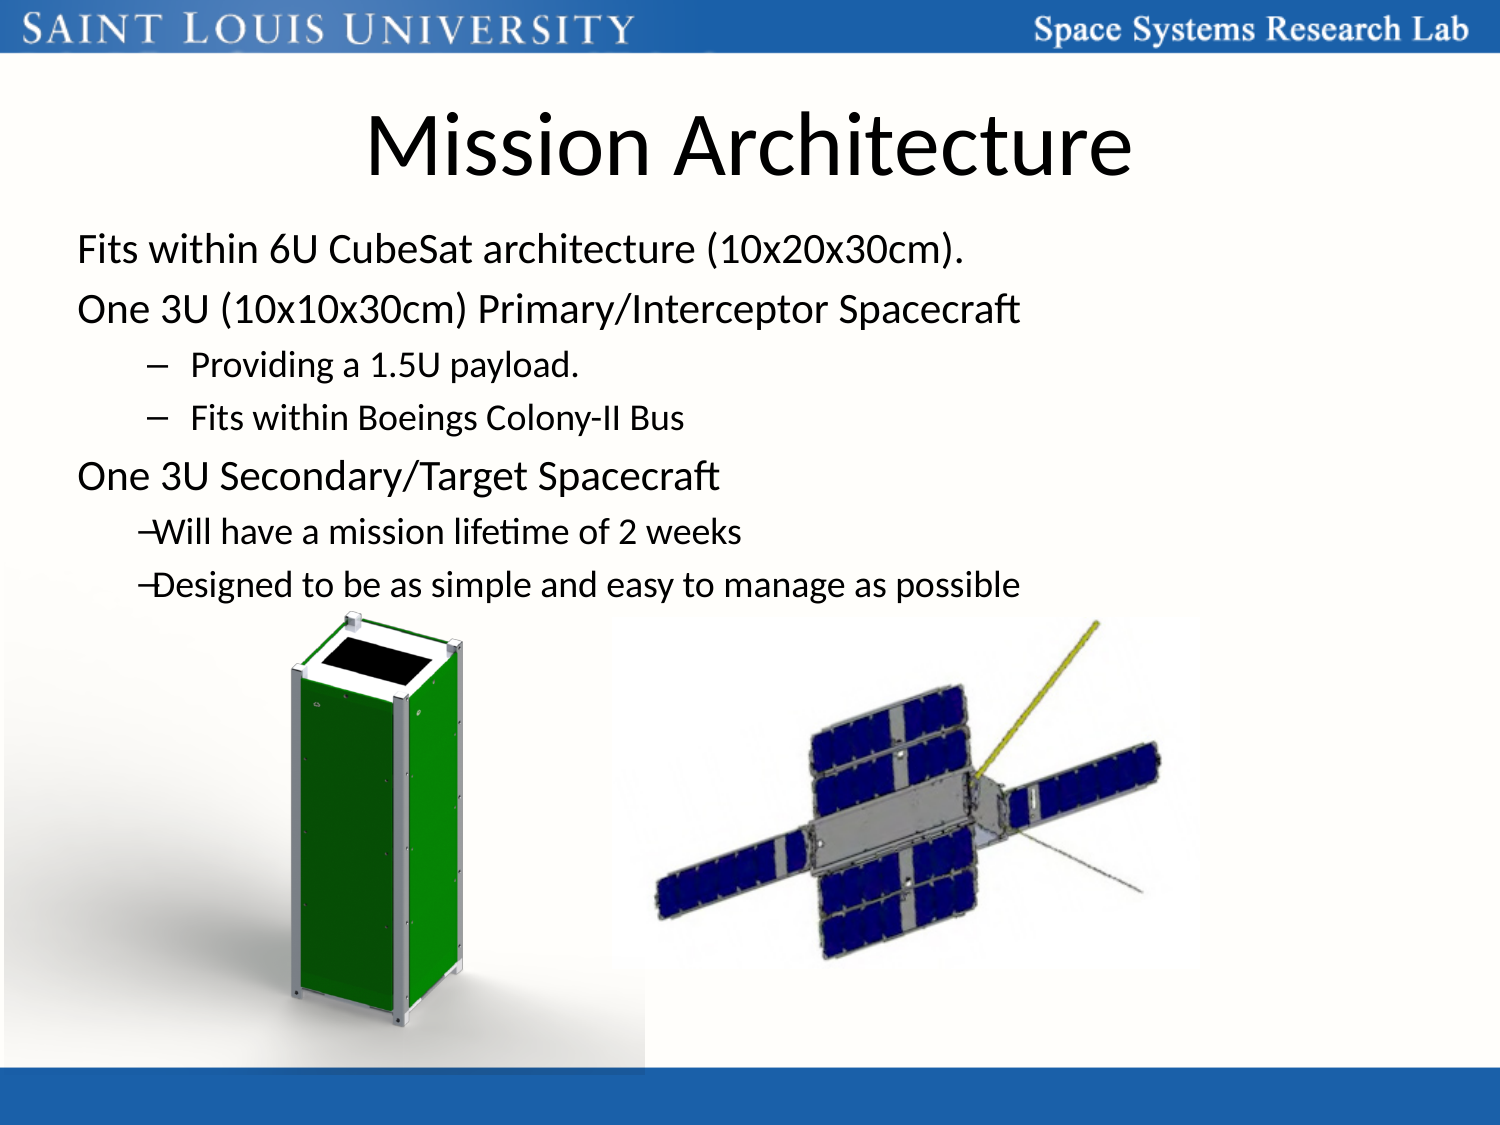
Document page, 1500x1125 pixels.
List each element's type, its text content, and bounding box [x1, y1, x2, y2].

picture [0, 0, 1500, 1125]
list Fits within 6U CubeSat architecture (10x20x30cm). One 3U (10x10x30cm) Primary/Interceptor Spacecraft Providing a 1.5U payload. Fits within Boeings Colony-II Bus One 3U Secondary/Target Spacecraft Will have a mission lifetime of 2 weeks Designed to be as simple and easy to manage as possible [62, 212, 1500, 613]
title Mission Architecture [75, 45, 1425, 212]
